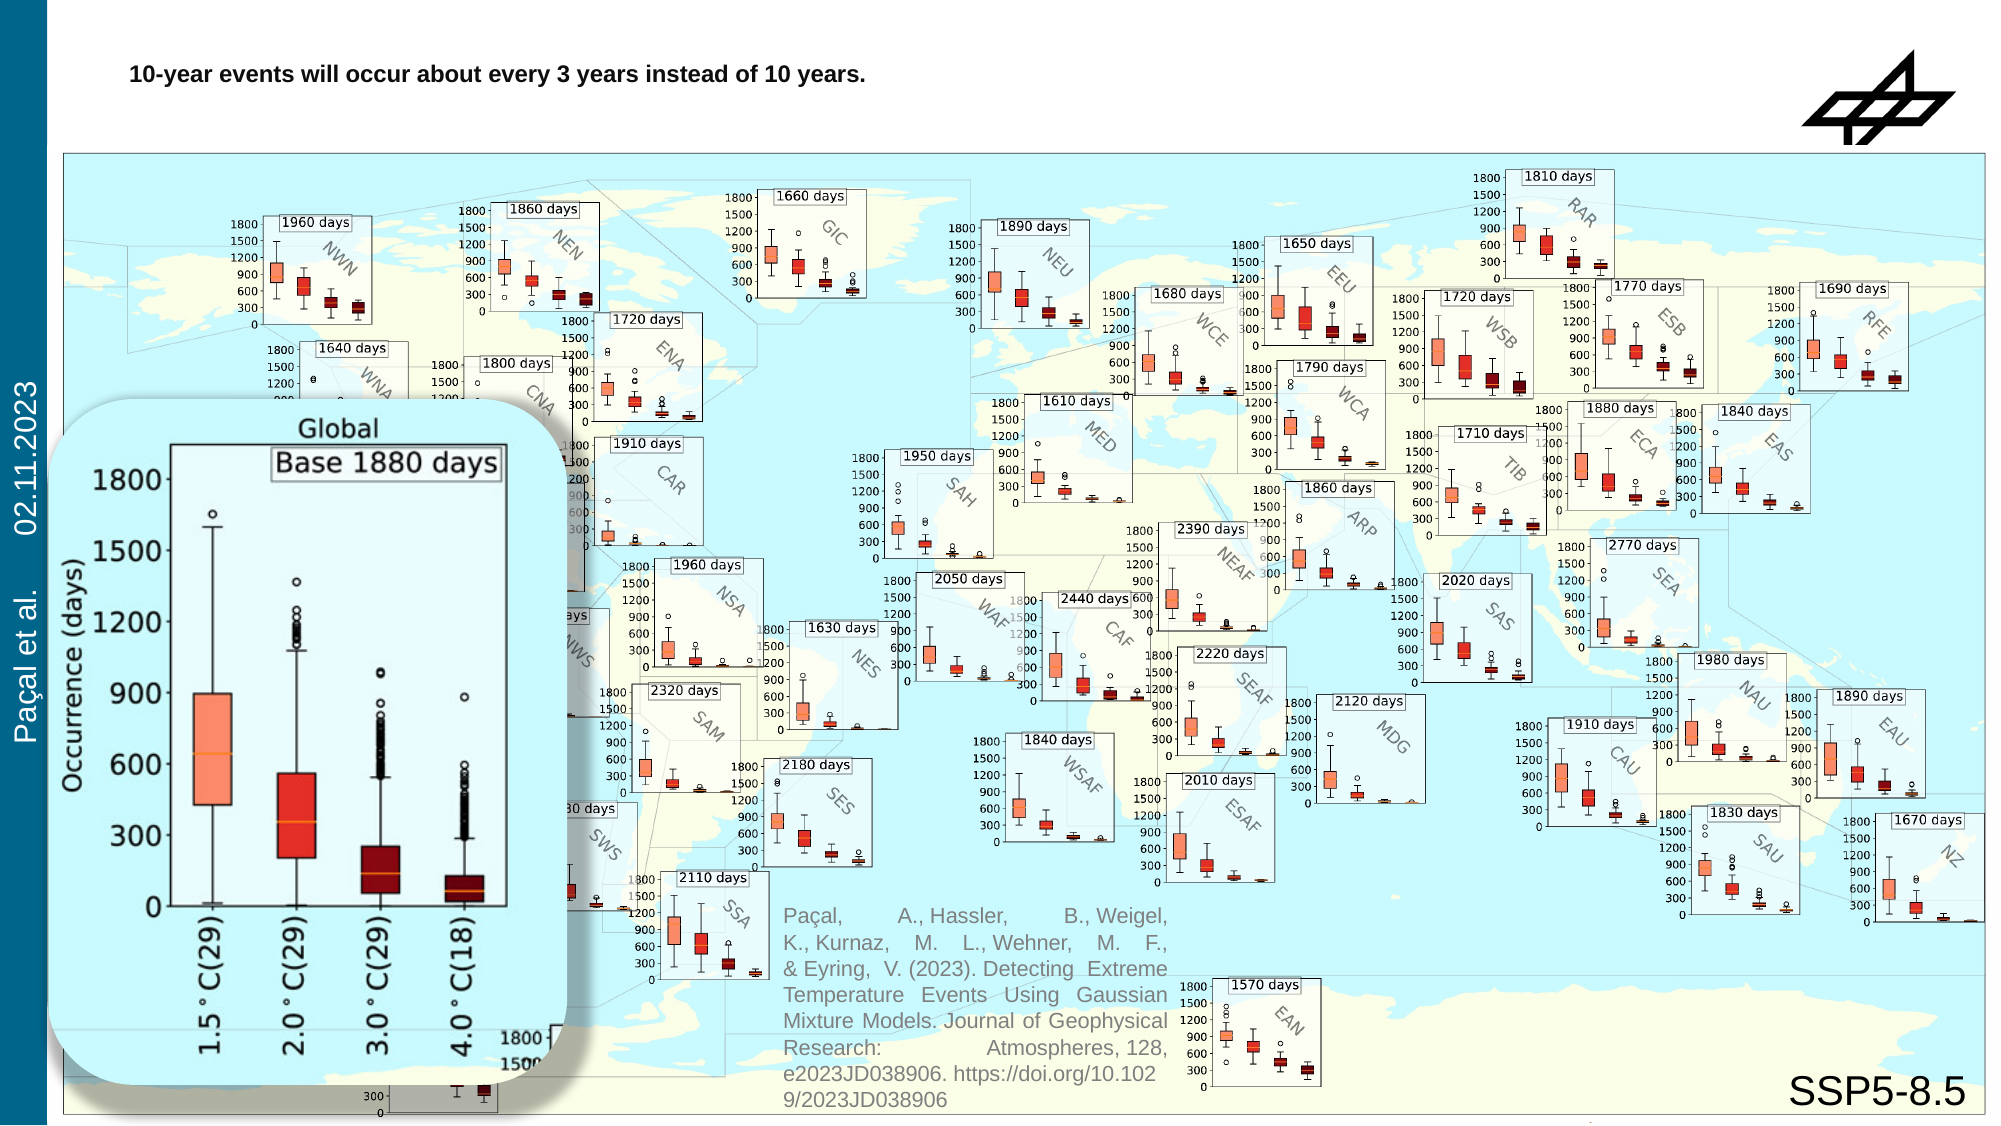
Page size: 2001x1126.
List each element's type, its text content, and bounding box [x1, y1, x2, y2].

picture [48, 49, 2001, 1126]
title 10-year events will occur about every 3 years instead of 10 years. [114, 54, 1803, 125]
